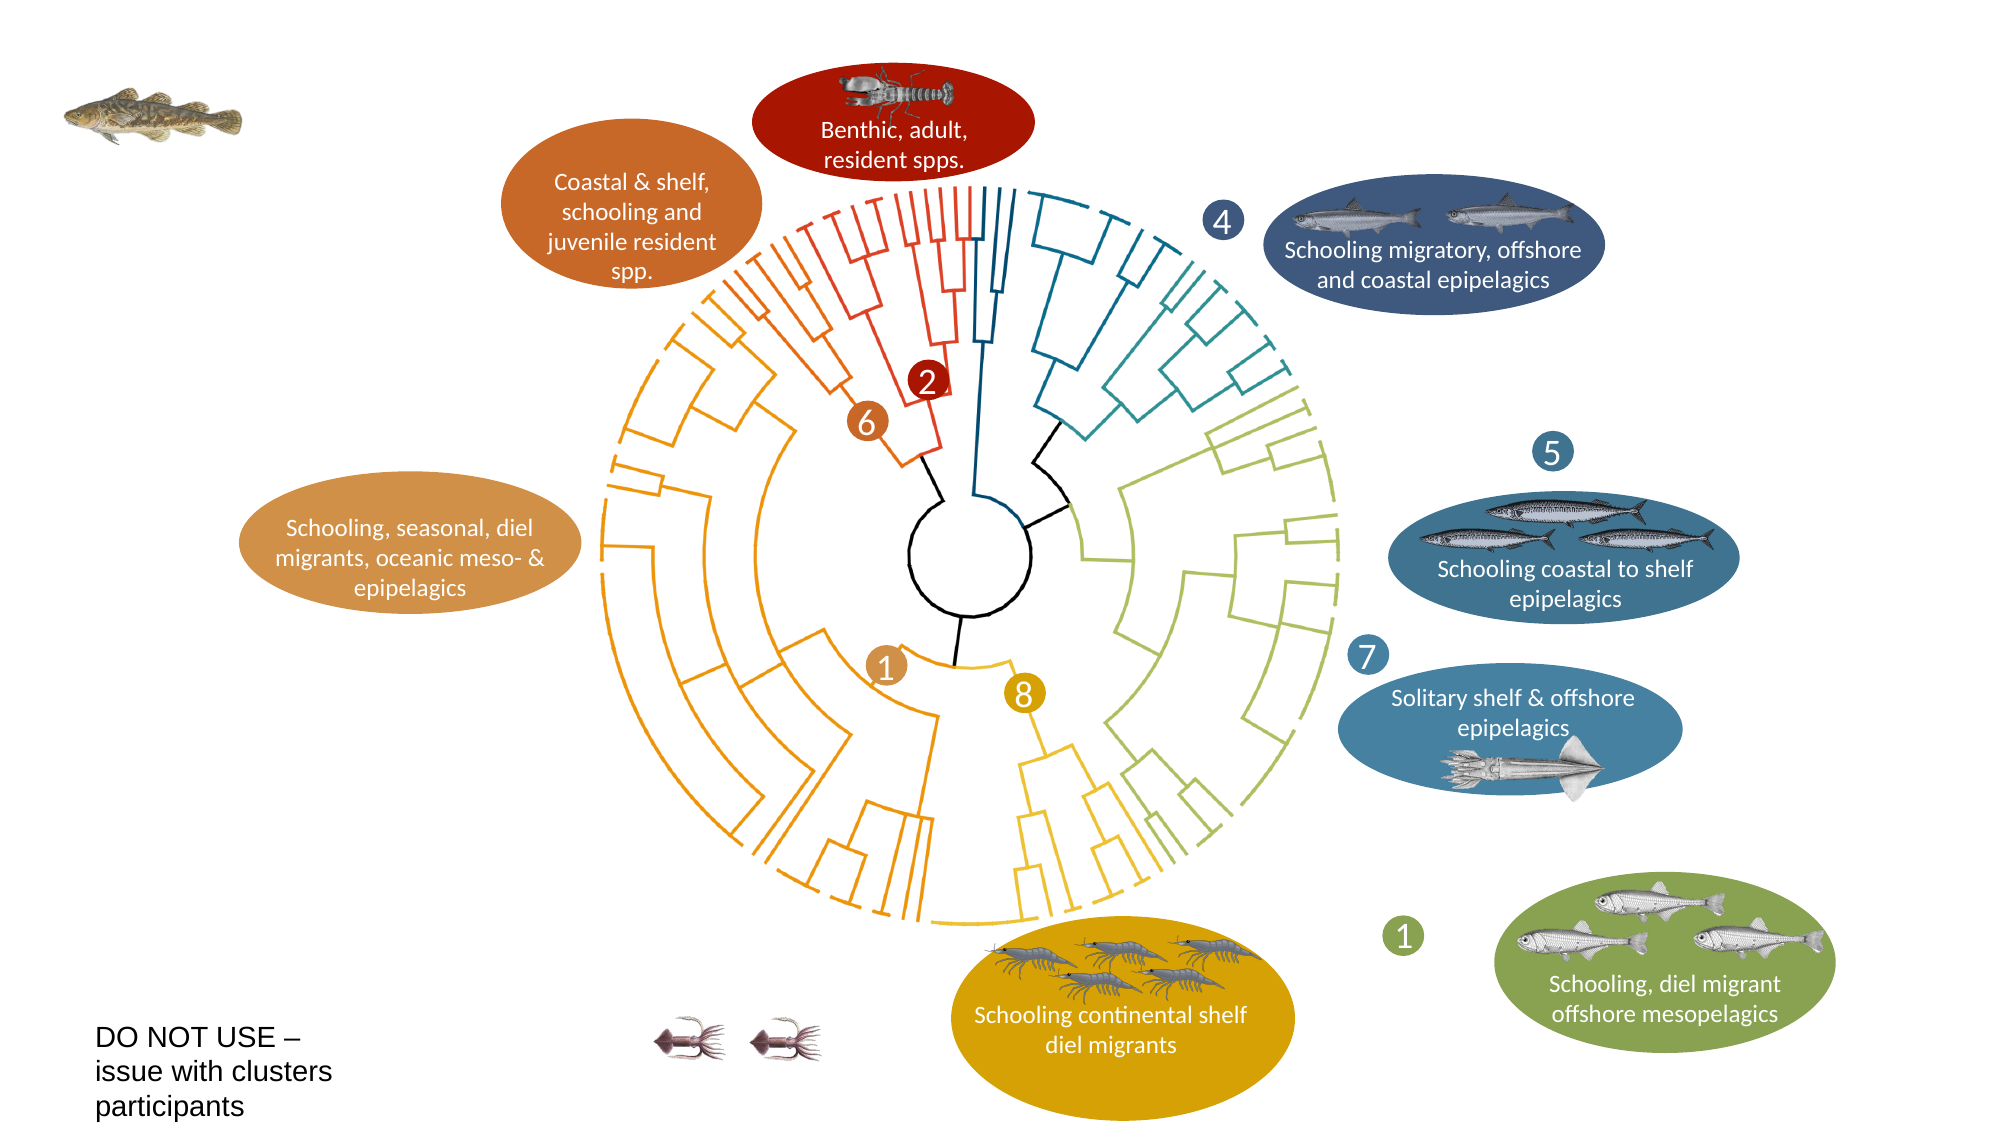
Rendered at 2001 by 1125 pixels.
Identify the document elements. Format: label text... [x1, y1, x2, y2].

picture [746, 1011, 827, 1069]
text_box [1345, 623, 1389, 661]
text_box [267, 471, 553, 503]
text_box [1274, 969, 1296, 1061]
text_box Schooling continental shelf diel migrants [942, 991, 1280, 1067]
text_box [1201, 189, 1244, 251]
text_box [1263, 164, 1606, 316]
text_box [500, 118, 763, 295]
picture [559, 162, 1372, 951]
text_box [957, 975, 967, 991]
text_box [906, 349, 949, 411]
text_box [972, 932, 1269, 1009]
picture [650, 1010, 731, 1068]
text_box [1530, 420, 1574, 482]
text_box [1490, 869, 1843, 1054]
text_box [1337, 662, 1683, 802]
text_box Schooling, seasonal, diel migrants, oceanic meso- & epipelagics [223, 503, 554, 609]
picture [830, 49, 968, 141]
text_box [971, 1067, 1275, 1121]
text_box [347, 609, 473, 614]
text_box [845, 390, 888, 452]
picture [60, 84, 245, 163]
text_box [1002, 662, 1045, 724]
text_box DO NOT USE – issue with clusters participants [80, 1010, 383, 1125]
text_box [864, 634, 907, 696]
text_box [1379, 902, 1424, 964]
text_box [751, 62, 1036, 183]
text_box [1387, 488, 1740, 625]
